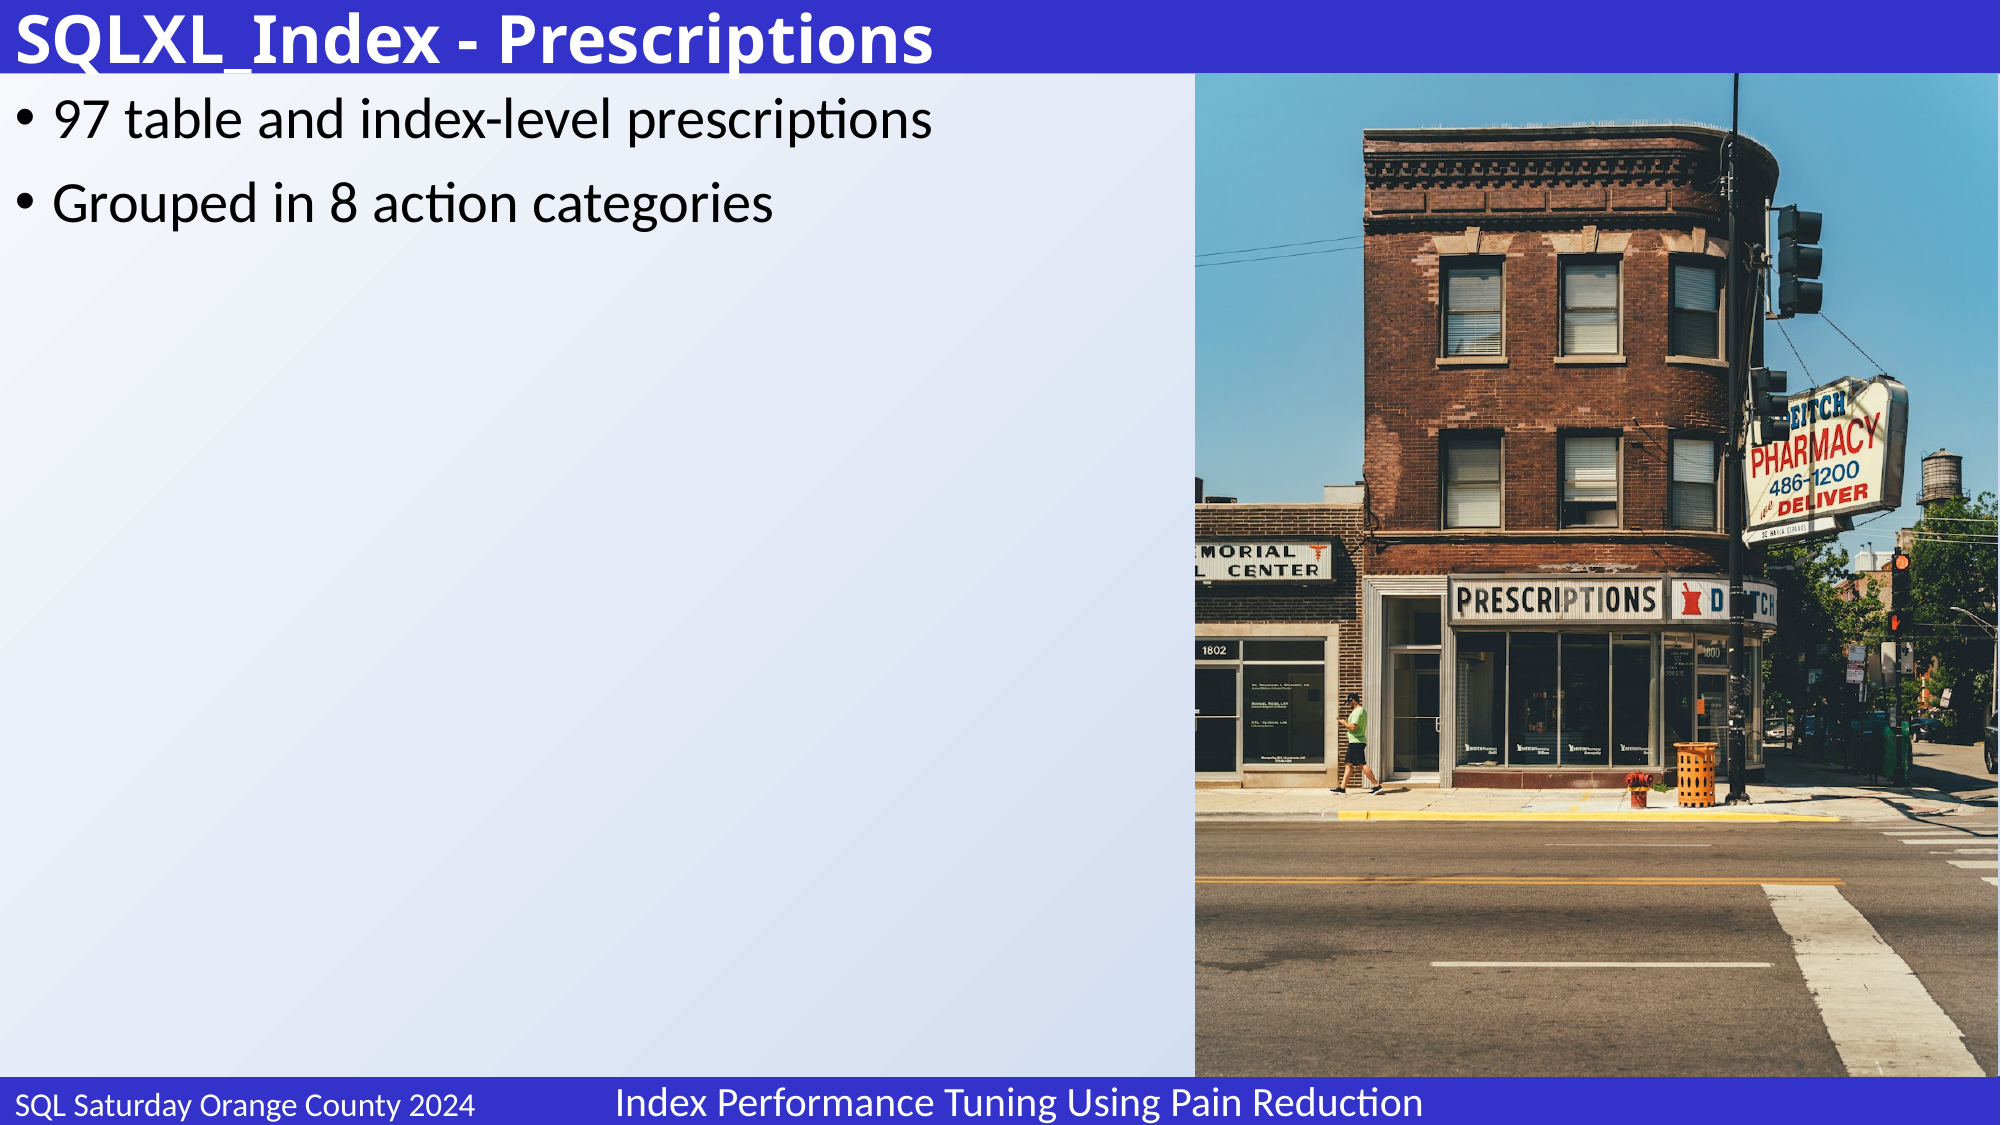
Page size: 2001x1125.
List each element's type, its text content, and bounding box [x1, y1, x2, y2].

title SQLXL_Index - Prescriptions [0, 0, 2000, 74]
list 97 table and index-level prescriptions Grouped in 8 action categories [0, 74, 1195, 1077]
picture [1195, 73, 1998, 1077]
